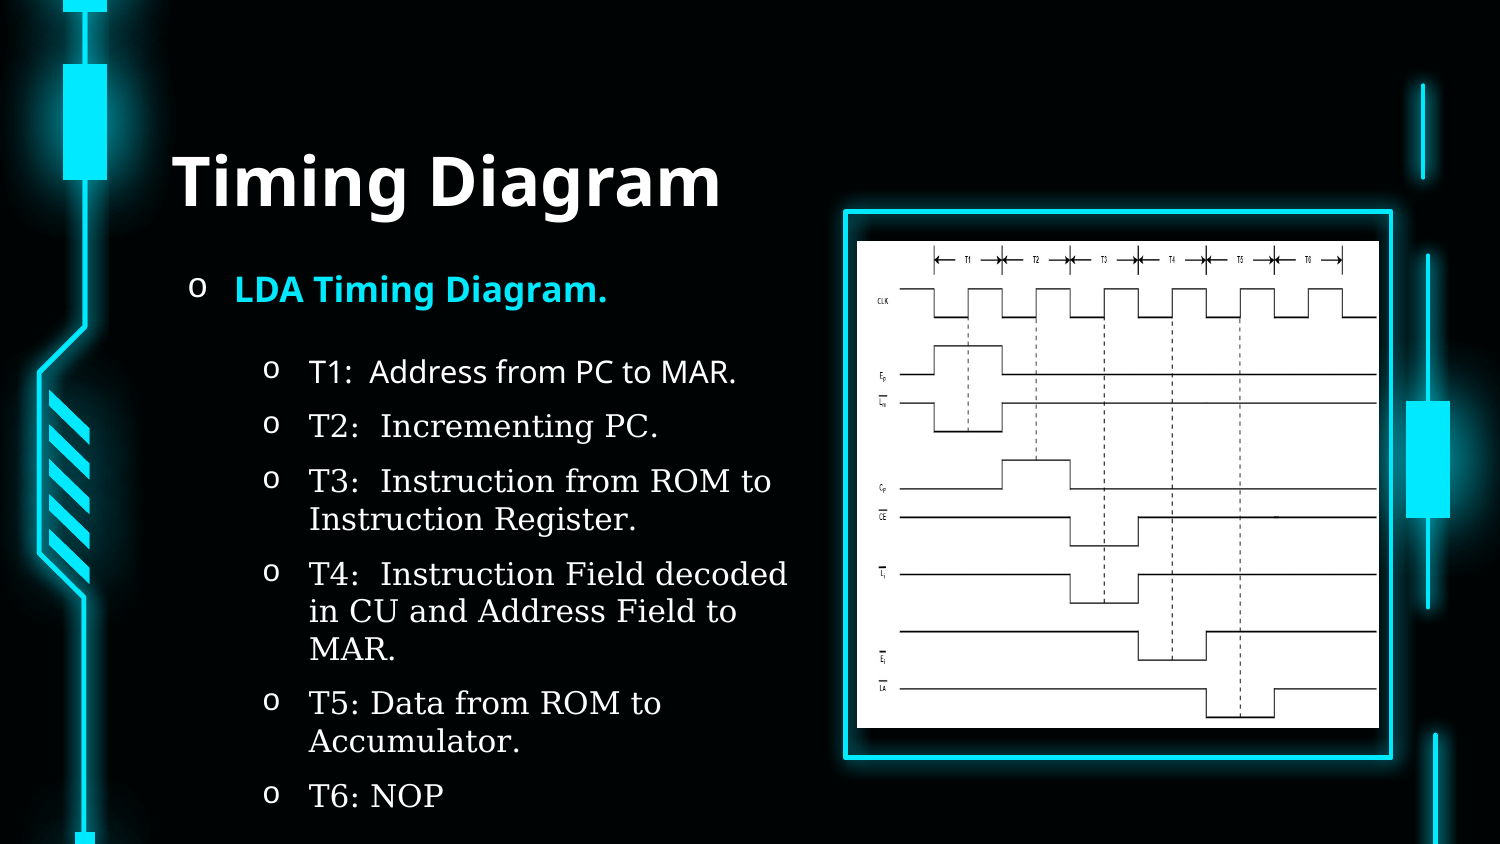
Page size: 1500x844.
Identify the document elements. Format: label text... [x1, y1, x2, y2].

picture [857, 241, 1379, 728]
subtitle LDA Timing Diagram. T1: Address from PC to MAR. T2: Incrementing PC. T3: Instruction from ROM to Instruction Register. T4: Instruction Field decoded in CU and Address Field to MAR. T5: Data from ROM to Accumulator. T6: NOP [172, 266, 817, 734]
text_box [845, 211, 1391, 758]
title Timing Diagram [151, 80, 745, 277]
